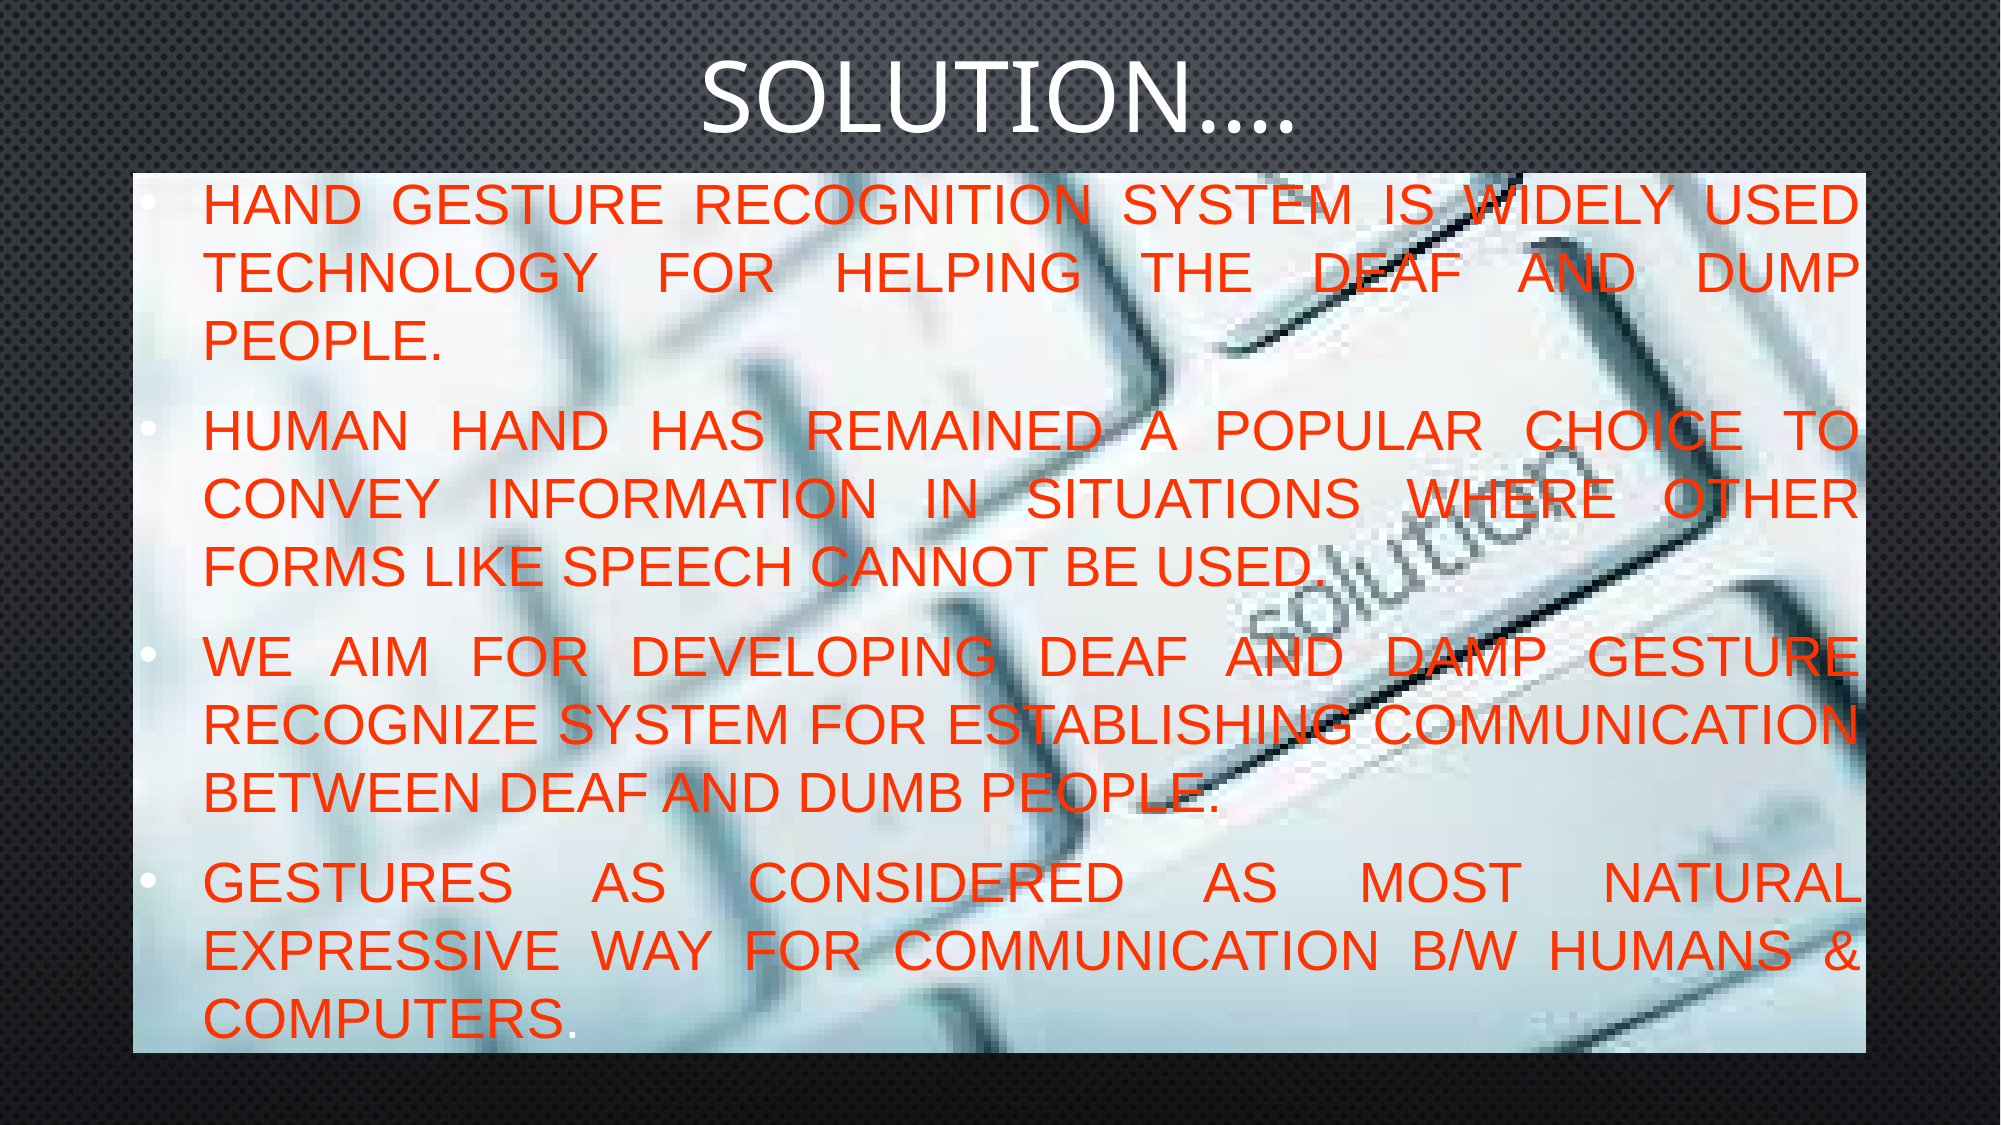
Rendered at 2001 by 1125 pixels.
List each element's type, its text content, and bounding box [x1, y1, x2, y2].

picture [133, 173, 1867, 1053]
subtitle Hand gesture recognition system is widely used technology for helping the deaf and dump people. Human hand has remained a popular choice to convey information in situations where other forms like speech cannot be used. We aim for developing deaf and damp gesture recognize system for establishing communication between deaf and dumb people. Gestures as considered as most natural expressive way for communication b/w humans & computers. [123, 160, 1877, 1067]
title solution…. [288, 25, 1712, 160]
